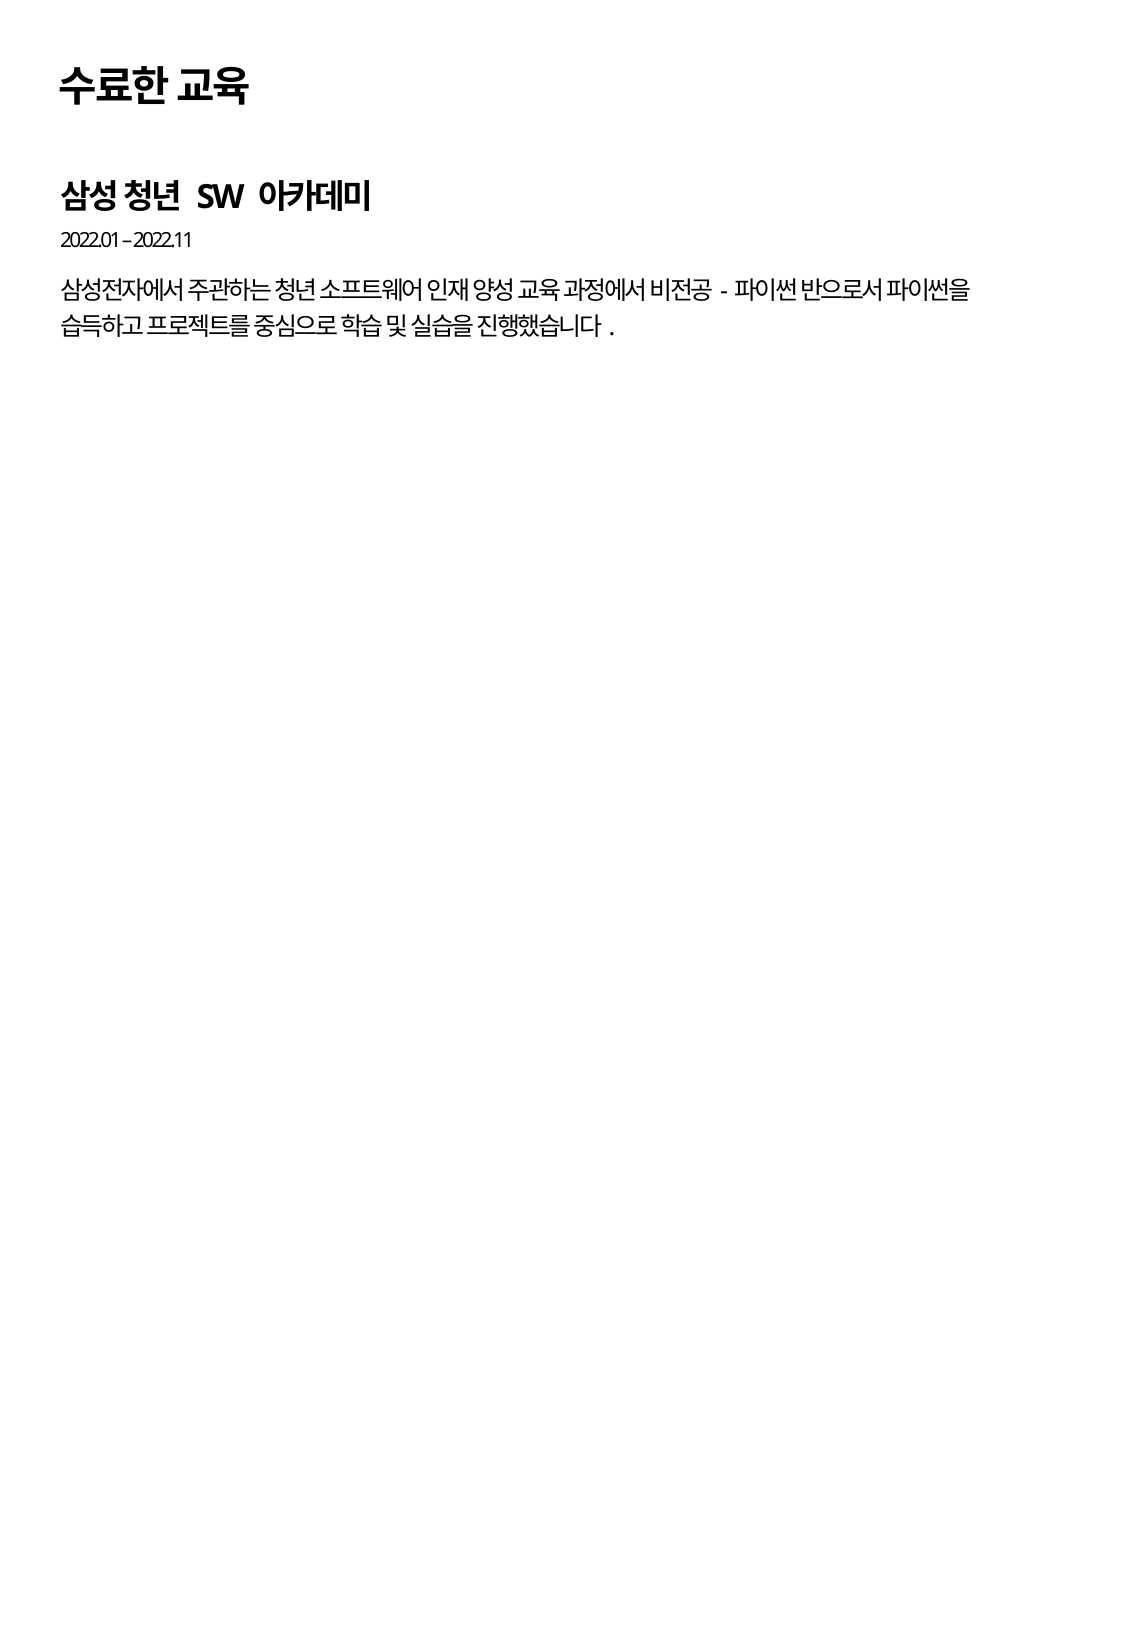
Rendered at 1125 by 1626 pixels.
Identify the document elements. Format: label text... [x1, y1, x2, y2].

text_box 삼성 청년 SW 아카데미 [60, 169, 946, 216]
text_box 삼성전자에서 주관하는 청년 소프트웨어 인재 양성 교육 과정에서 비전공-파이썬 반으로서 파이썬을 습득하고 프로젝트를 중심으로 학습 및 실습을 진행했습니다. [60, 268, 996, 336]
text_box 2022.01 – 2022.11 [60, 222, 946, 257]
text_box 수료한 교육 [59, 59, 296, 108]
